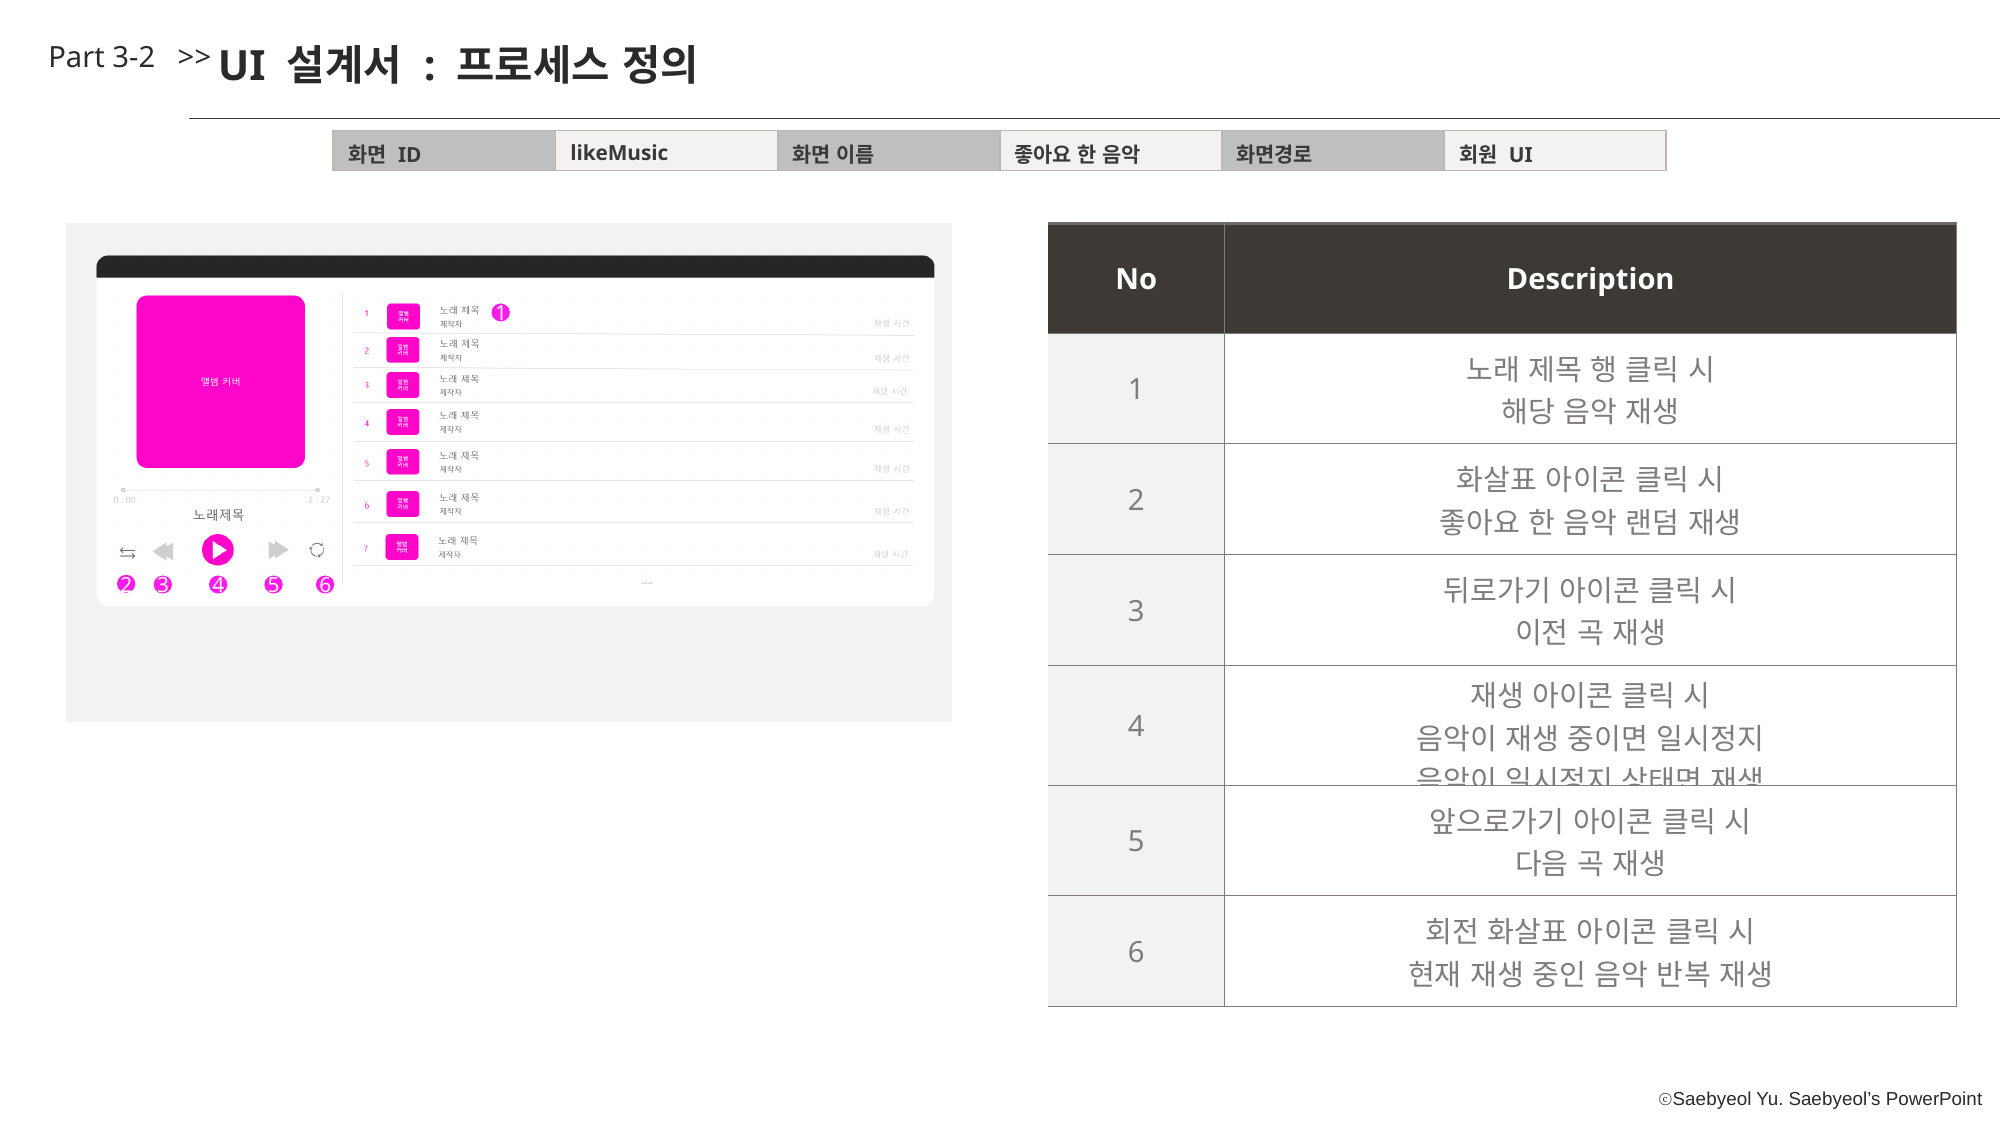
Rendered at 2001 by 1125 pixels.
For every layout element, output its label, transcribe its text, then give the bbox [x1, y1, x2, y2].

table_header likeMusic [556, 131, 777, 170]
picture [65, 223, 952, 722]
table_cell 노래 제목 행 클릭 시 해당 음악 재생 [1225, 334, 1956, 443]
table_cell 뒤로가기 아이콘 클릭 시 이전 곡 재생 [1225, 555, 1956, 665]
table_cell 재생 아이콘 클릭 시 음악이 재생 중이면 일시정지 음악이 일시정지 상태면 재생 [1225, 666, 1956, 785]
table_header 화면 ID [334, 131, 555, 170]
table_cell 3 [1048, 555, 1224, 665]
table_cell 2 [1048, 444, 1224, 554]
table_header 화면경로 [1223, 131, 1443, 170]
table_cell 화살표 아이콘 클릭 시 좋아요 한 음악 랜덤 재생 [1225, 444, 1956, 554]
table_header 화면 이름 [779, 131, 999, 170]
table_cell 앞으로가기 아이콘 클릭 시 다음 곡 재생 [1225, 786, 1956, 895]
text_box Part 3-2 >> [33, 30, 227, 81]
table_header 회원 UI [1445, 131, 1665, 170]
table_cell 6 [1048, 896, 1224, 1006]
text_box UI 설계서 : 프로세스 정의 [203, 31, 714, 97]
table_header No [1048, 225, 1224, 333]
table_cell 4 [1048, 666, 1224, 785]
table_header Description [1225, 225, 1956, 333]
table_cell 회전 화살표 아이콘 클릭 시 현재 재생 중인 음악 반복 재생 [1225, 896, 1956, 1006]
table_cell 1 [1048, 334, 1224, 443]
table_cell 5 [1048, 786, 1224, 895]
table_header 좋아요 한 음악 [1001, 131, 1221, 170]
